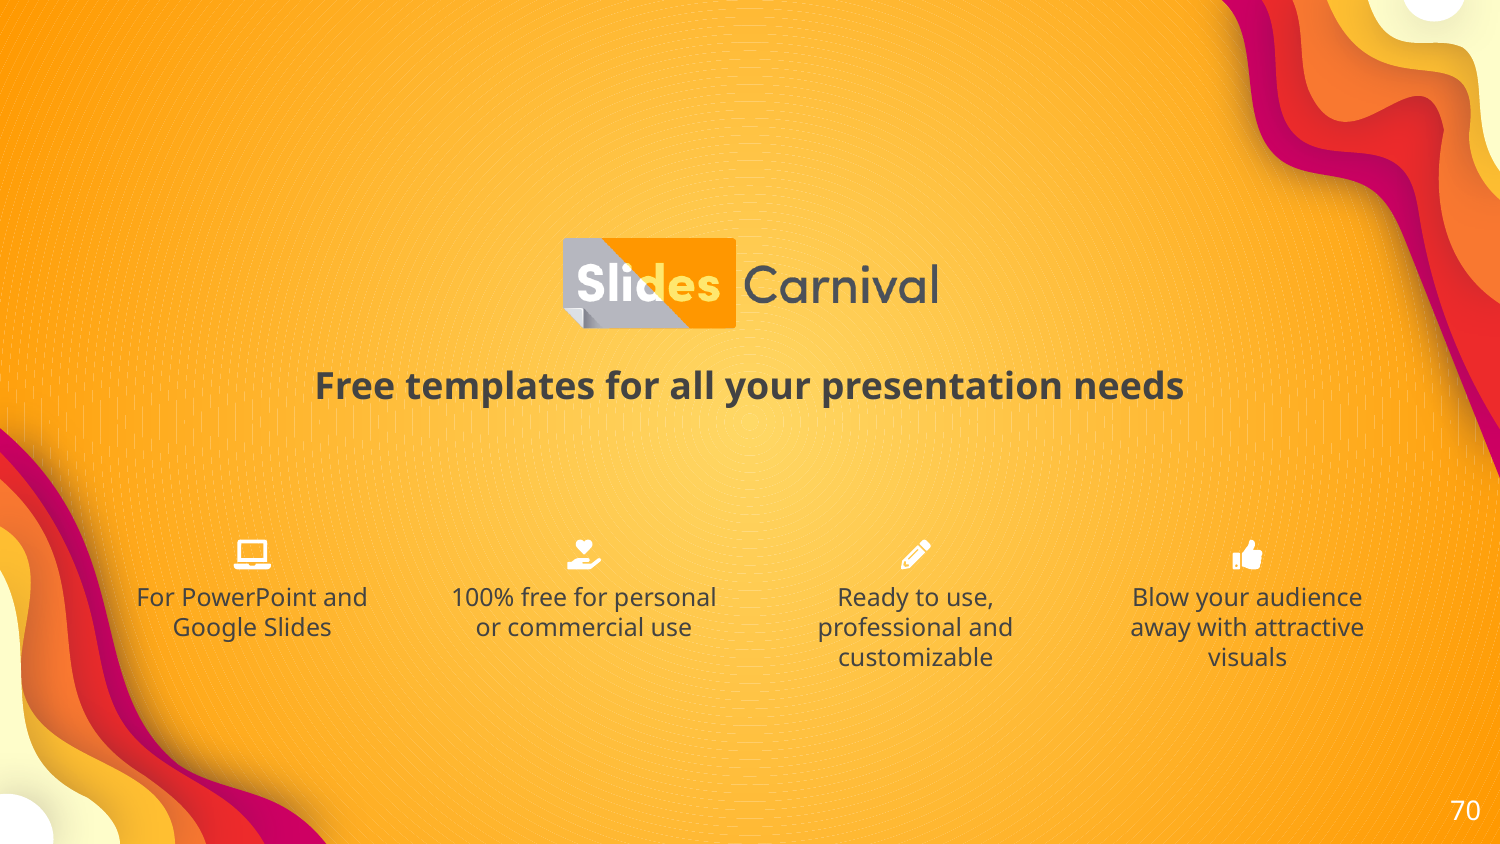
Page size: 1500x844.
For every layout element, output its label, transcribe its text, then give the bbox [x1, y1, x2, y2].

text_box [113, 539, 1387, 687]
picture [561, 237, 939, 329]
text_box Free templates for all your presentation needs [181, 362, 1319, 407]
slide_number 70 [1391, 779, 1482, 844]
